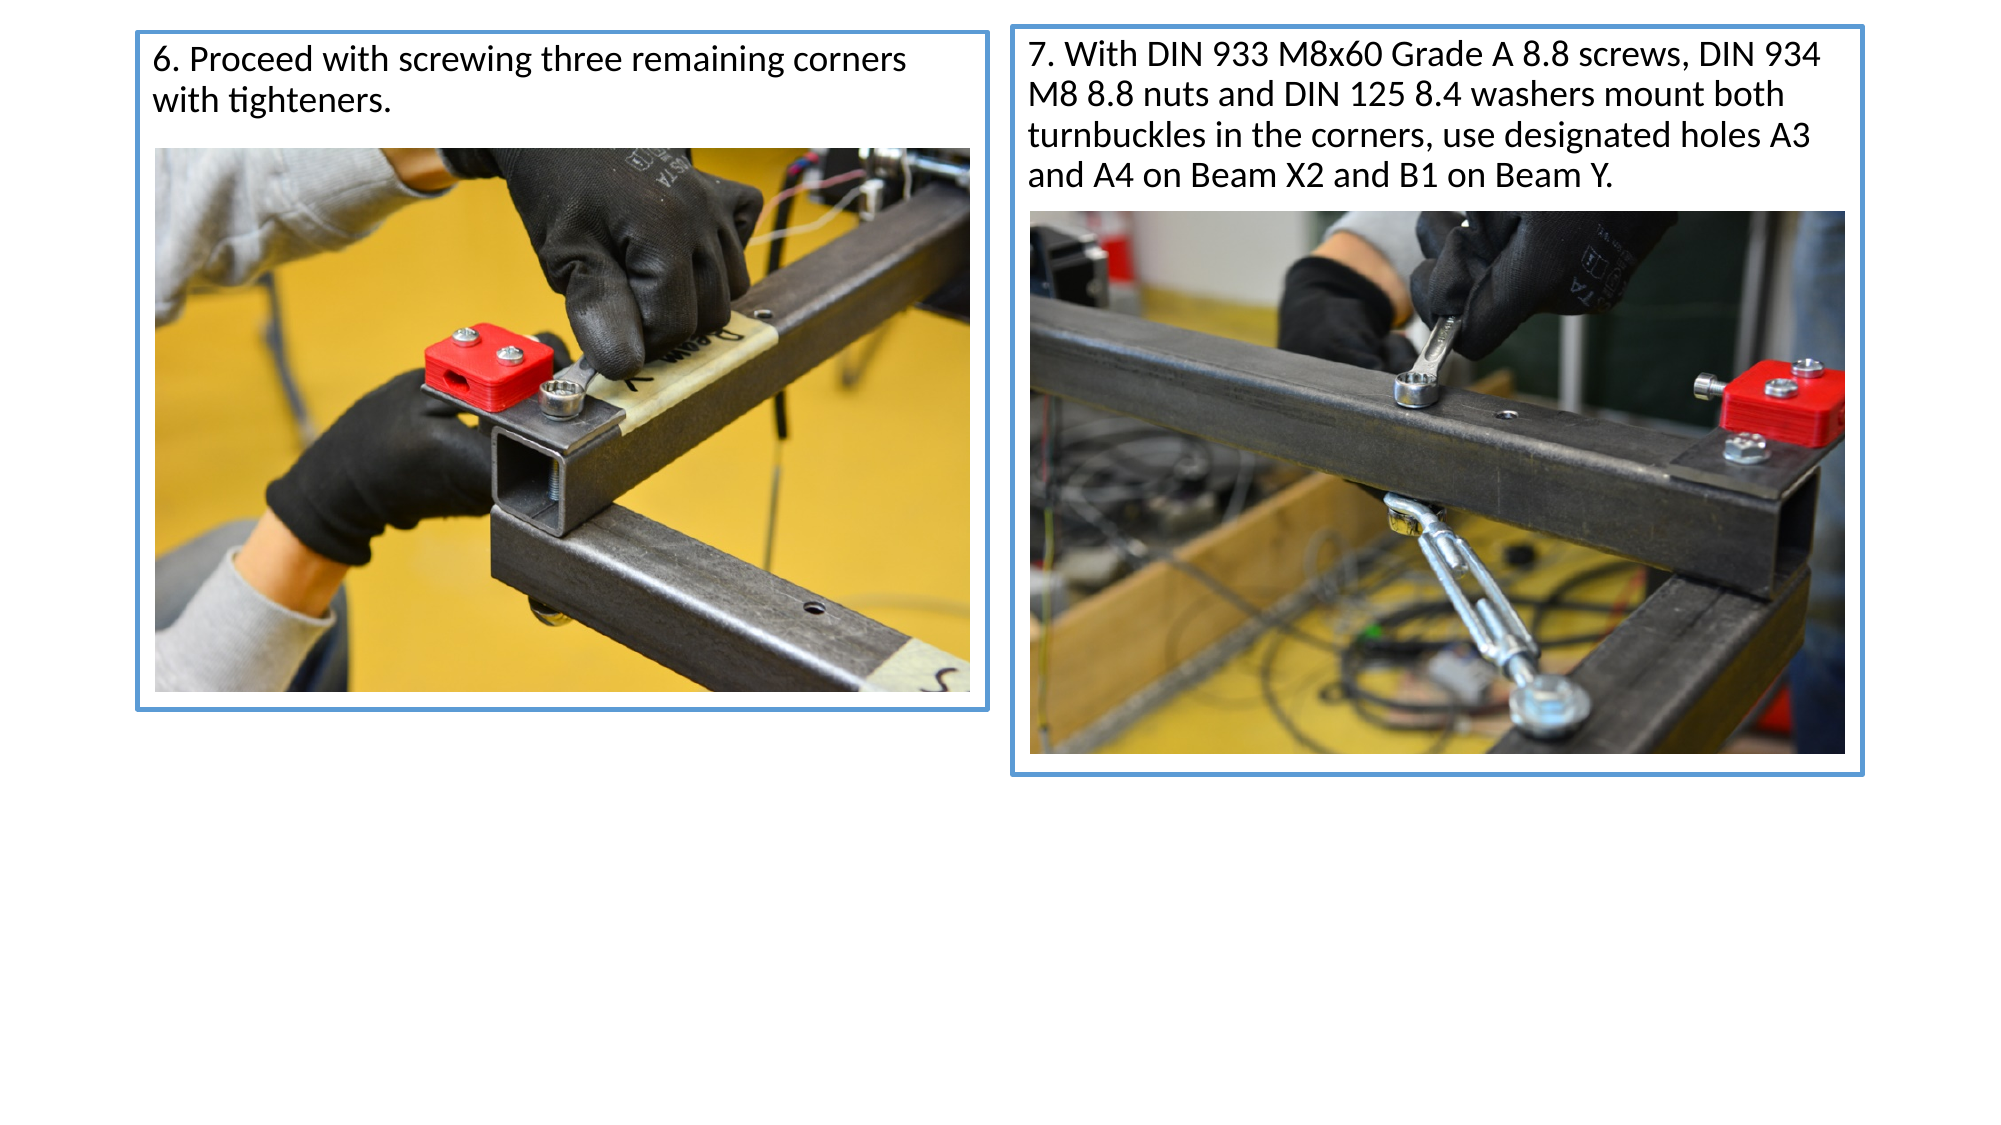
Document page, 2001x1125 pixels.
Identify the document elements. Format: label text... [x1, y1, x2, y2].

picture [1030, 211, 1845, 754]
list 7. With DIN 933 M8x60 Grade A 8.8 screws, DIN 934 M8 8.8 nuts and DIN 125 8.4 washers mount both turnbuckles in the corners, use designated holes A3 and A4 on Beam X2 and B1 on Beam Y. [1012, 26, 1863, 775]
picture [155, 148, 970, 692]
list 6. Proceed with screwing three remaining corners with tighteners. [137, 32, 988, 710]
